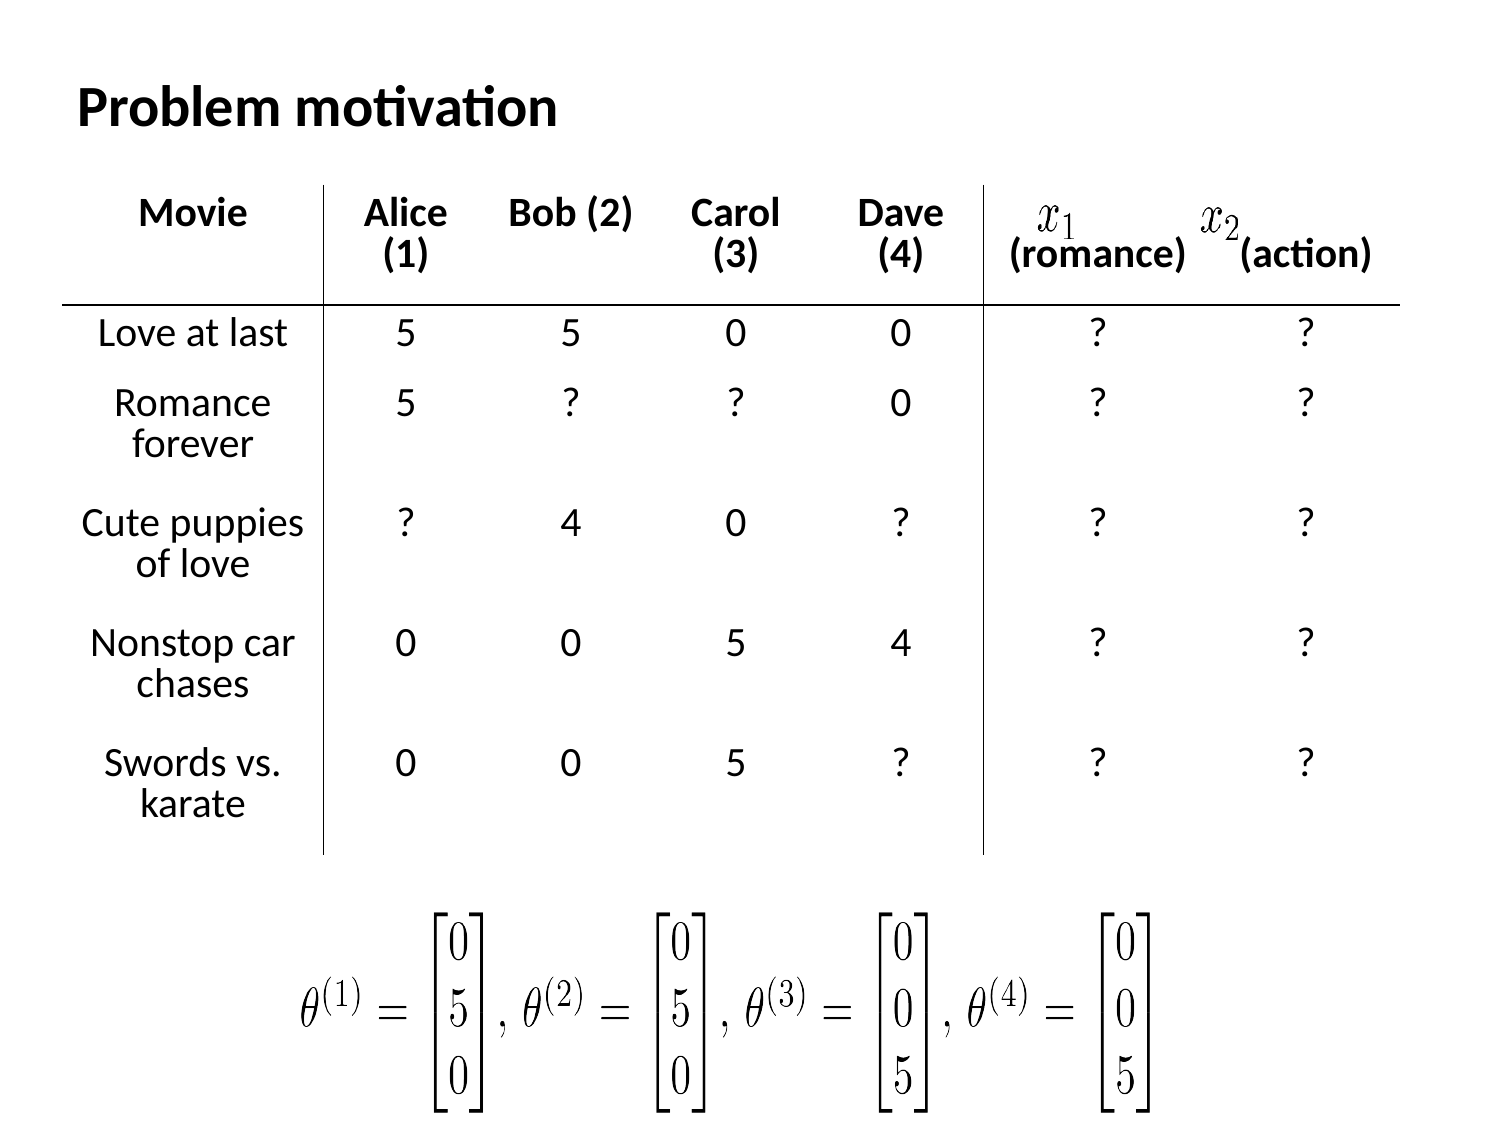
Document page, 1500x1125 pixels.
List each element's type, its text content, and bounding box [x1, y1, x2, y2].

table_cell 5 [488, 306, 653, 375]
table_cell ? [1212, 735, 1400, 855]
table_cell 5 [653, 615, 818, 735]
table_header Movie [62, 185, 323, 304]
table_header Carol (3) [653, 185, 818, 304]
text_box Problem motivation [62, 60, 1425, 146]
table_cell 0 [653, 495, 818, 615]
table_cell 0 [653, 306, 818, 375]
table_cell ? [324, 495, 488, 615]
table_cell ? [653, 375, 818, 495]
table_cell ? [984, 735, 1212, 855]
table_cell Cute puppies of love [62, 495, 323, 615]
table_cell Romance forever [62, 375, 323, 495]
table_cell 5 [324, 375, 488, 495]
table_cell ? [1212, 615, 1400, 735]
table_header Bob (2) [488, 185, 653, 304]
table_cell 0 [818, 375, 983, 495]
table_cell ? [984, 375, 1212, 495]
table_cell ? [984, 615, 1212, 735]
table_cell ? [818, 735, 983, 855]
table_cell ? [1212, 375, 1400, 495]
table_cell Swords vs. karate [62, 735, 323, 855]
table_cell 5 [324, 306, 488, 375]
table_cell ? [984, 495, 1212, 615]
table_cell Nonstop car chases [62, 615, 323, 735]
table_cell 5 [653, 735, 818, 855]
table_cell Love at last [62, 306, 323, 375]
table_cell 0 [488, 615, 653, 735]
picture [1037, 205, 1075, 240]
table_header Dave (4) [818, 185, 983, 304]
table_header (action) [1212, 185, 1400, 304]
table_header Alice (1) [324, 185, 488, 304]
table_header (romance) [984, 185, 1212, 304]
picture [301, 912, 1151, 1113]
table_cell ? [818, 495, 983, 615]
table_cell ? [1212, 306, 1400, 375]
table_cell 0 [324, 735, 488, 855]
picture [1199, 206, 1238, 241]
table_cell 0 [818, 306, 983, 375]
table_cell 4 [818, 615, 983, 735]
table_cell 0 [488, 735, 653, 855]
table_cell 4 [488, 495, 653, 615]
table_cell ? [984, 306, 1212, 375]
table_cell 0 [324, 615, 488, 735]
table_cell ? [1212, 495, 1400, 615]
table_cell ? [488, 375, 653, 495]
